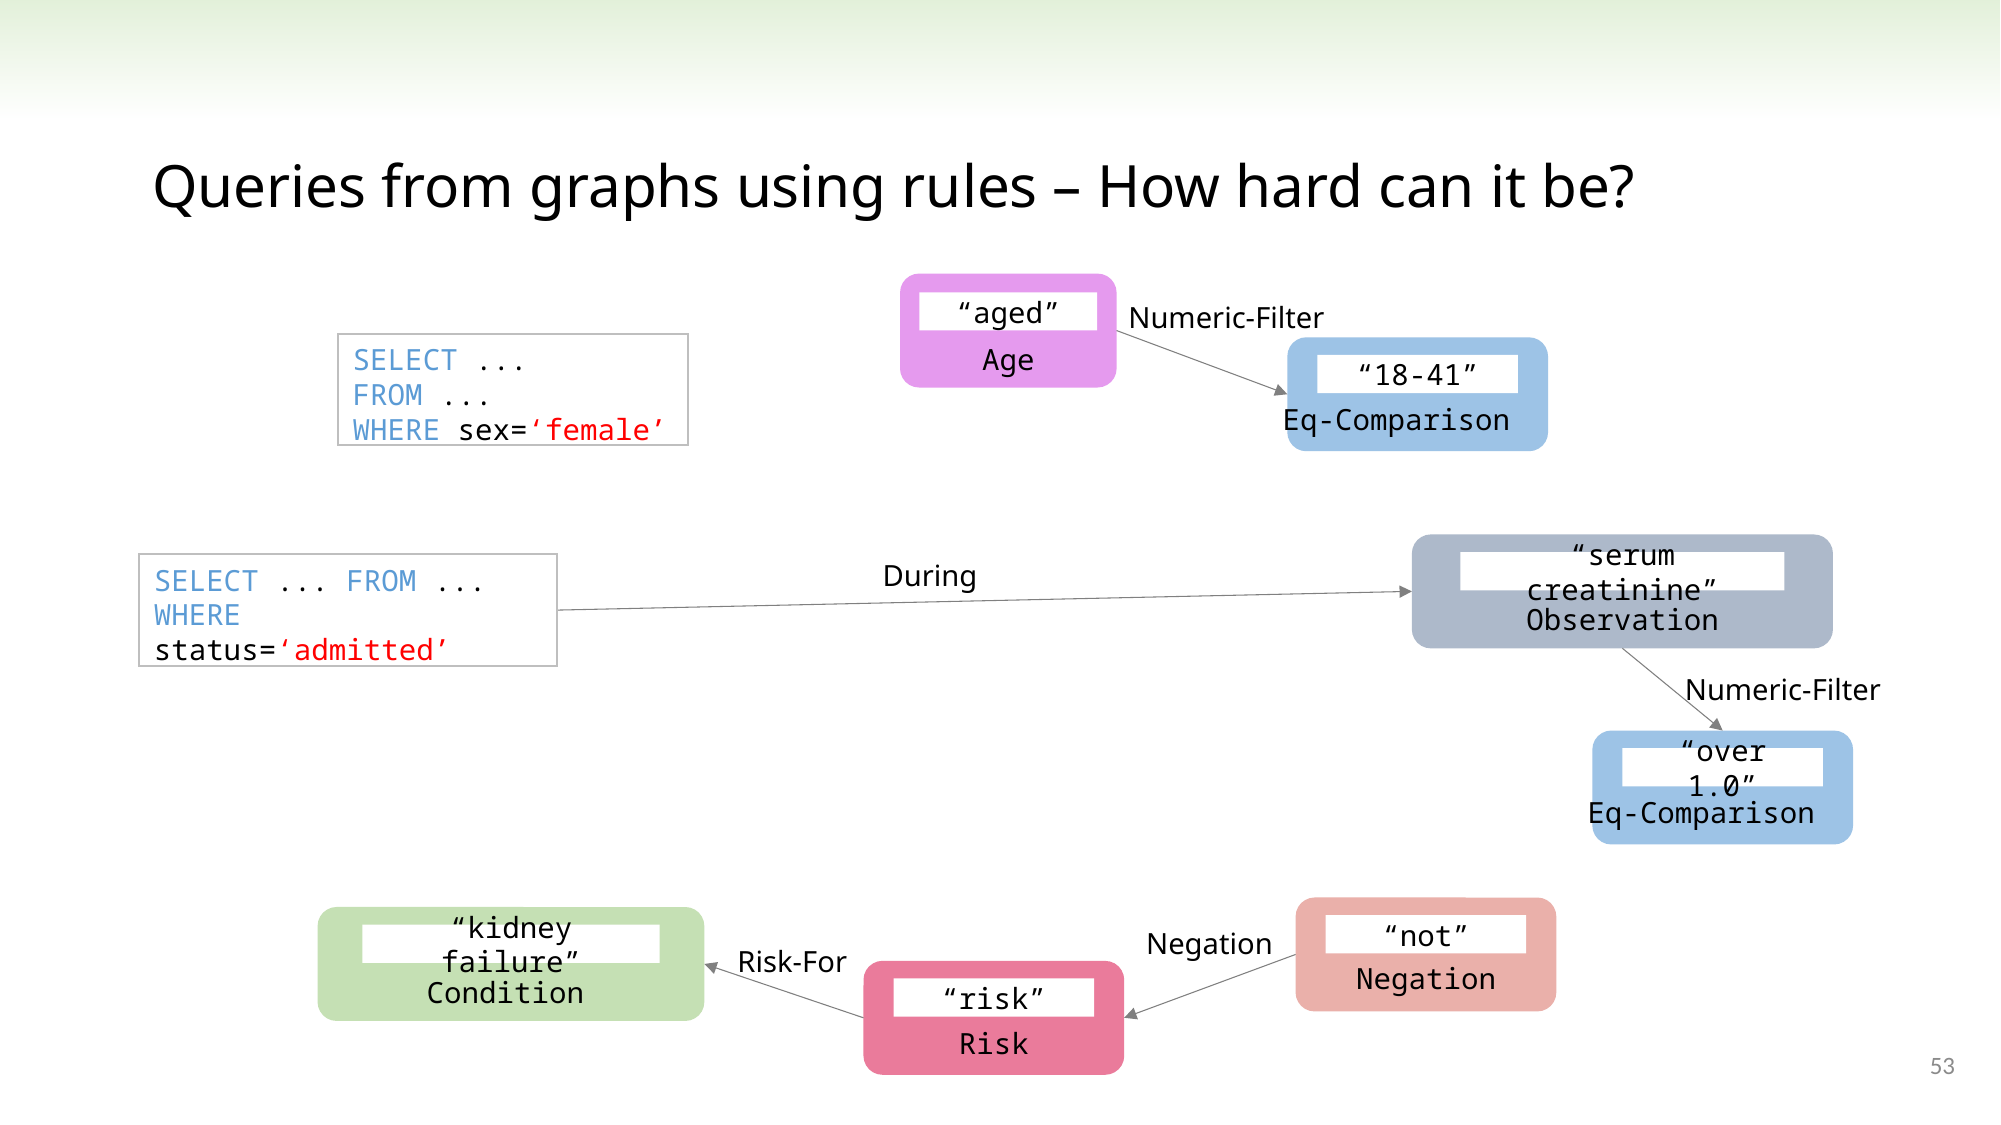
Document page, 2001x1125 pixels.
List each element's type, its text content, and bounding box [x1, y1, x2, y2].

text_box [1592, 730, 1854, 845]
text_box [1116, 330, 1288, 395]
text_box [1411, 534, 1833, 649]
text_box Numeric-Filter [1723, 663, 1896, 714]
text_box Negation [1131, 918, 1288, 954]
text_box Numeric-Filter [1117, 292, 1340, 337]
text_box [900, 273, 1117, 388]
text_box SELECT ... FROM ... WHERE status=‘admitted’ [138, 553, 558, 667]
text_box During [867, 549, 993, 591]
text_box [1124, 954, 1296, 1018]
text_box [557, 591, 1412, 611]
text_box Queries from graphs using rules – How hard can it be? [137, 141, 1723, 227]
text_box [317, 906, 705, 1021]
text_box SELECT ... FROM ... WHERE sex=‘female’ [337, 333, 689, 446]
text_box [863, 960, 1125, 1075]
text_box Risk-For [722, 935, 863, 963]
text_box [704, 963, 864, 1018]
slide_number 53 [1520, 1035, 1971, 1096]
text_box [1295, 897, 1557, 1012]
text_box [1622, 648, 1723, 731]
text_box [1287, 337, 1549, 452]
